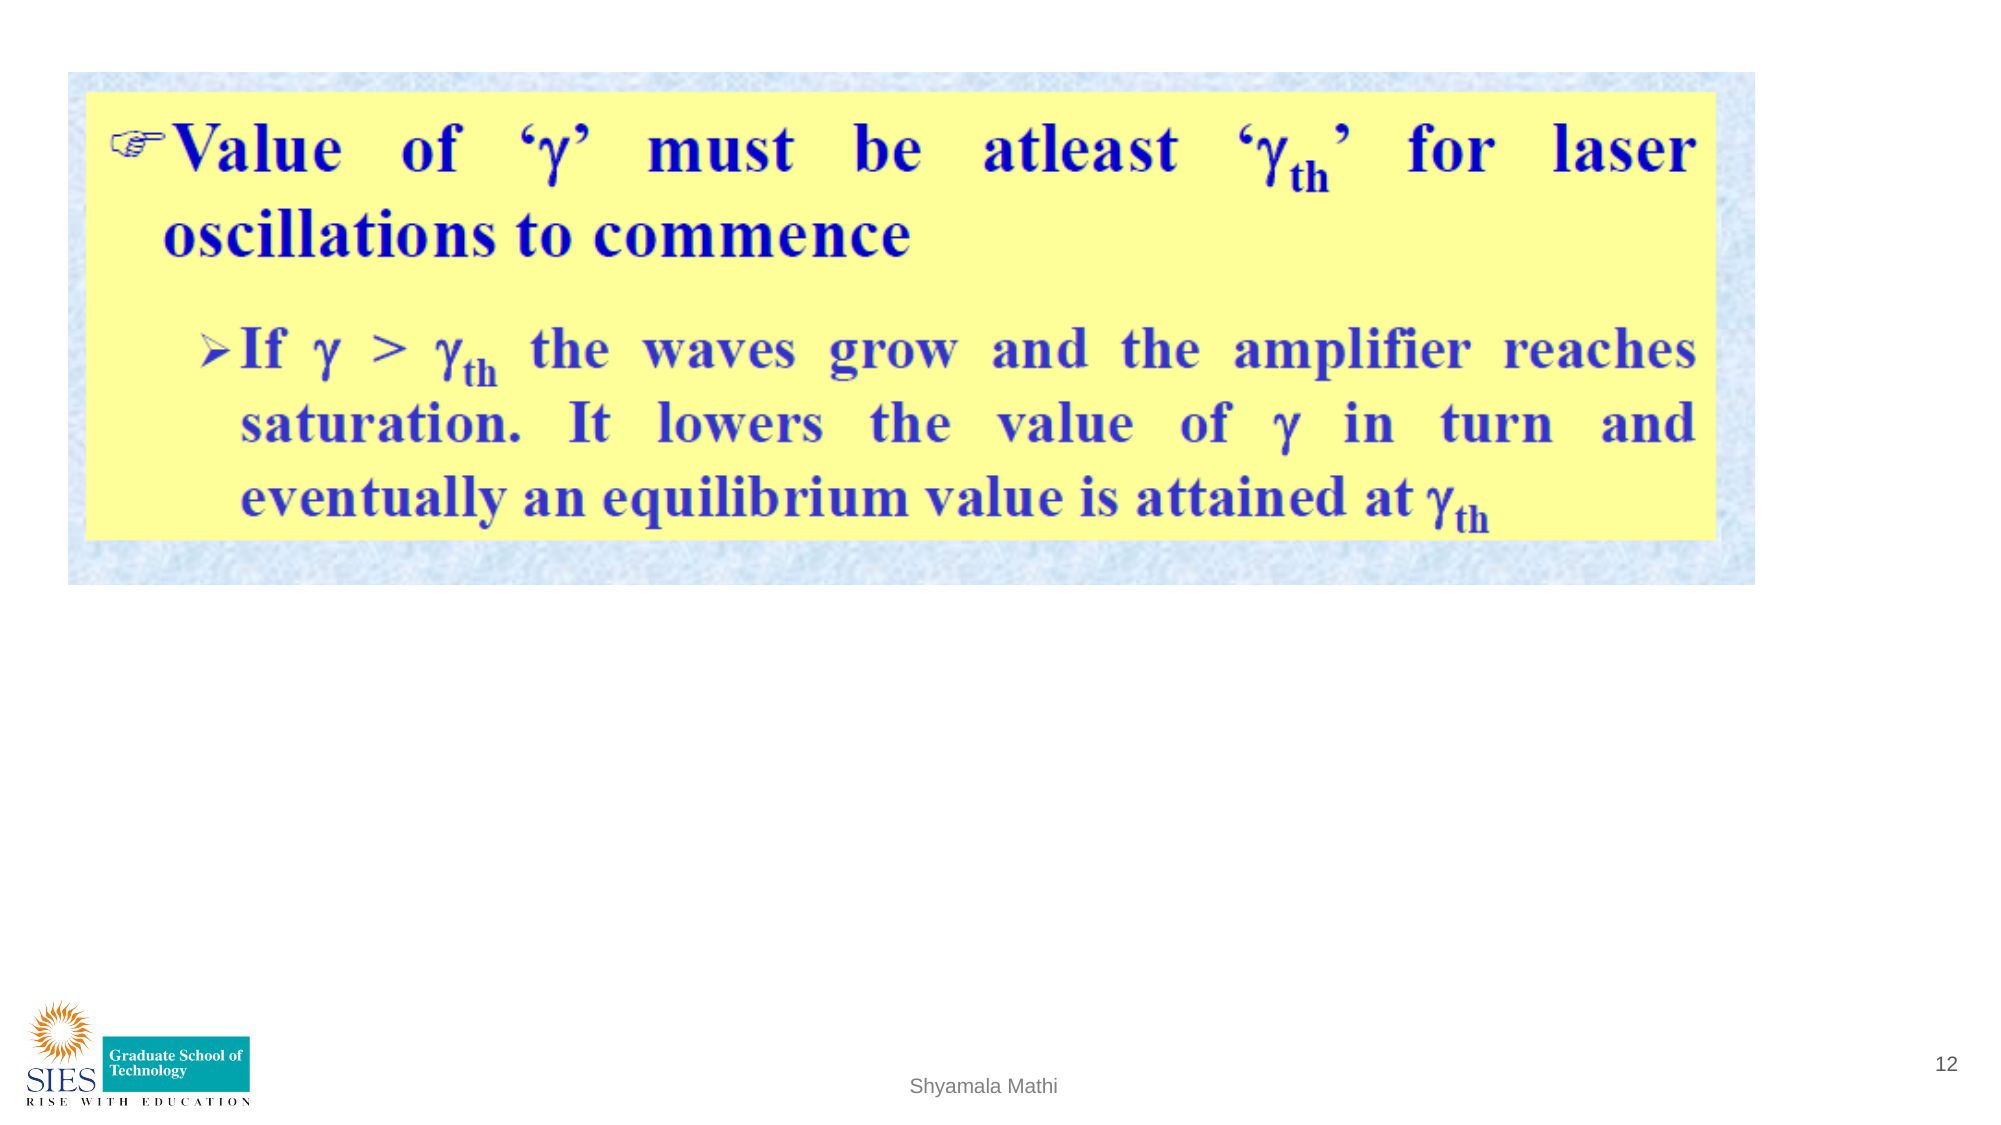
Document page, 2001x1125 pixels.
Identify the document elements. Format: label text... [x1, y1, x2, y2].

picture [26, 998, 250, 1106]
slide_number 12 [1853, 1019, 1974, 1106]
picture [67, 72, 1756, 585]
